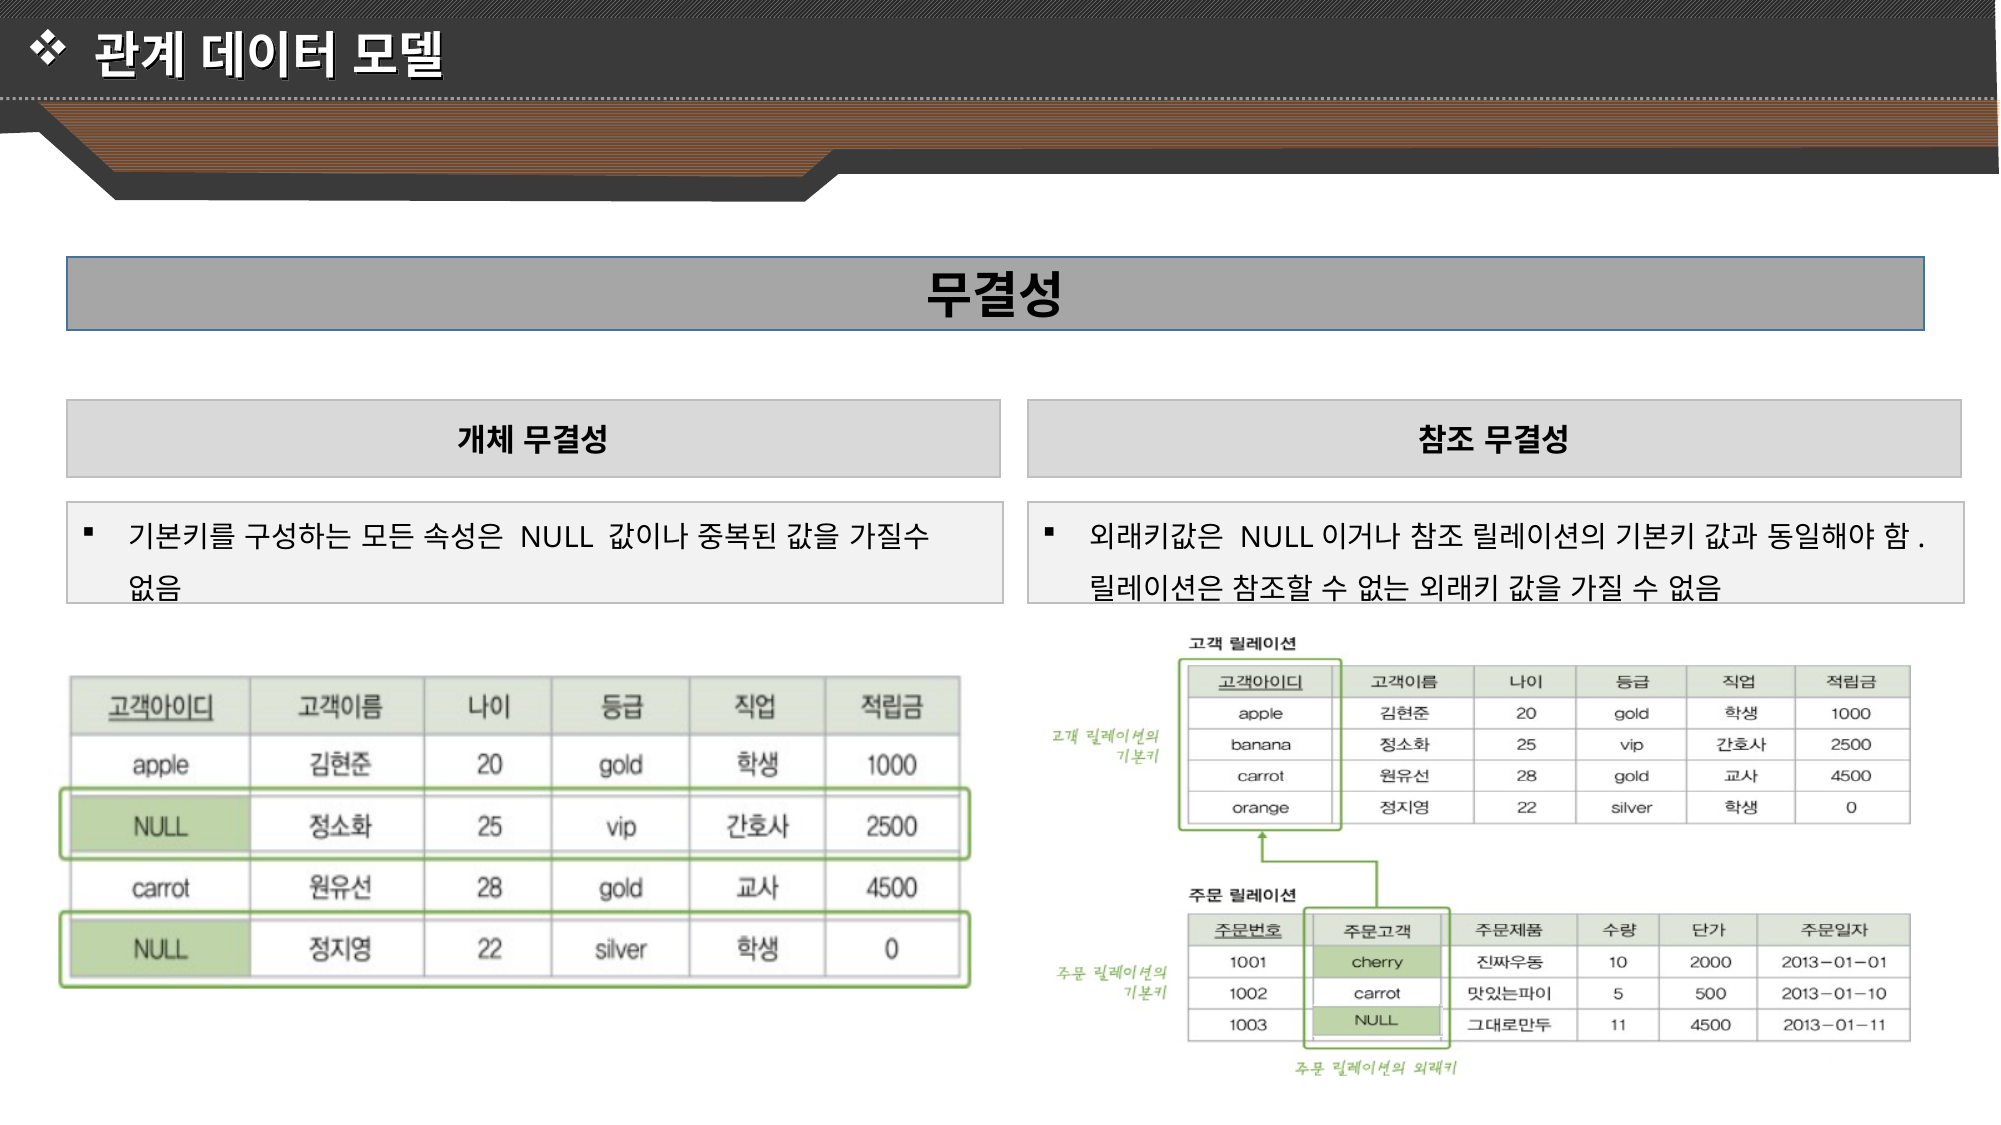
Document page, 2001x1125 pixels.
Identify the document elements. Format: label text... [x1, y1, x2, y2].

text_box 무결성 [66, 256, 1925, 331]
text_box 외래키값은 NULL이거나 참조 릴레이션의 기본키 값과 동일해야 함. 릴레이션은 참조할 수 없는 외래키 값을 가질 수 없음 [1027, 501, 1965, 604]
text_box 기본키를 구성하는 모든 속성은 NULL 값이나 중복된 값을 가질수 없음 [66, 501, 1004, 604]
text_box 관계 데이터 모델 [10, 15, 1000, 91]
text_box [1053, 630, 1925, 1083]
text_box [0, 98, 2000, 178]
text_box [90, 178, 834, 202]
picture [53, 657, 984, 1003]
text_box [0, 0, 1996, 18]
text_box 참조 무결성 [1027, 399, 1962, 478]
text_box [0, 18, 1998, 98]
text_box 개체 무결성 [66, 399, 1001, 478]
